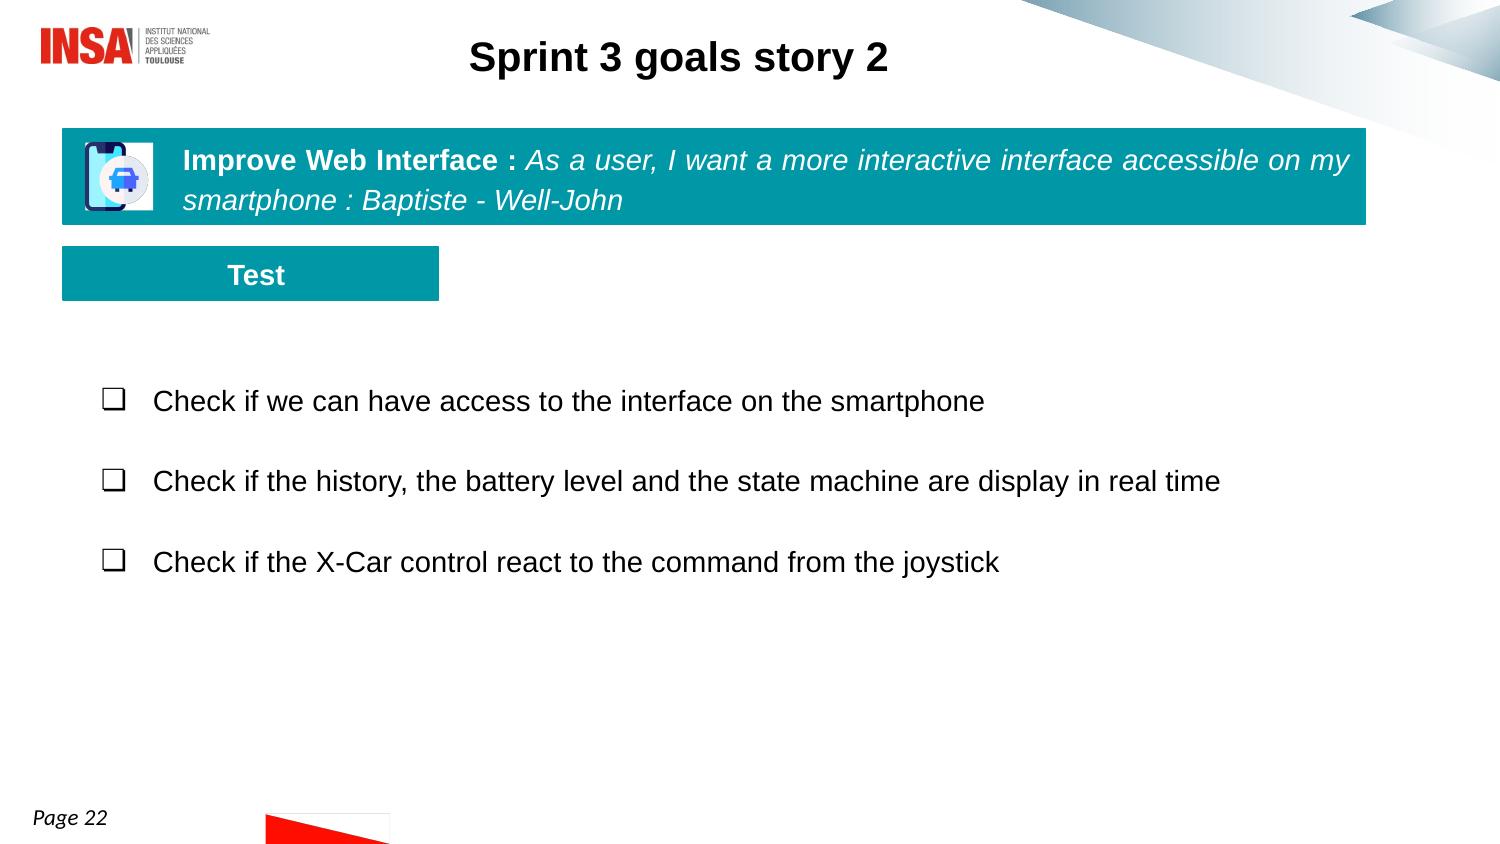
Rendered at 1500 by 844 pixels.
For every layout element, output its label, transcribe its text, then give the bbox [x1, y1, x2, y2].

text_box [62, 128, 1366, 225]
picture [41, 27, 210, 64]
picture [82, 142, 151, 211]
picture [265, 813, 390, 844]
text_box Test [68, 247, 445, 300]
text_box Check if we can have access to the interface on the smartphone Check if the history, the battery level and the state machine are display in real time Check if the X-Car control react to the command from the joystick [62, 362, 1425, 741]
text_box [62, 247, 68, 300]
list Sprint 3 goals story 2 [301, 15, 1058, 67]
